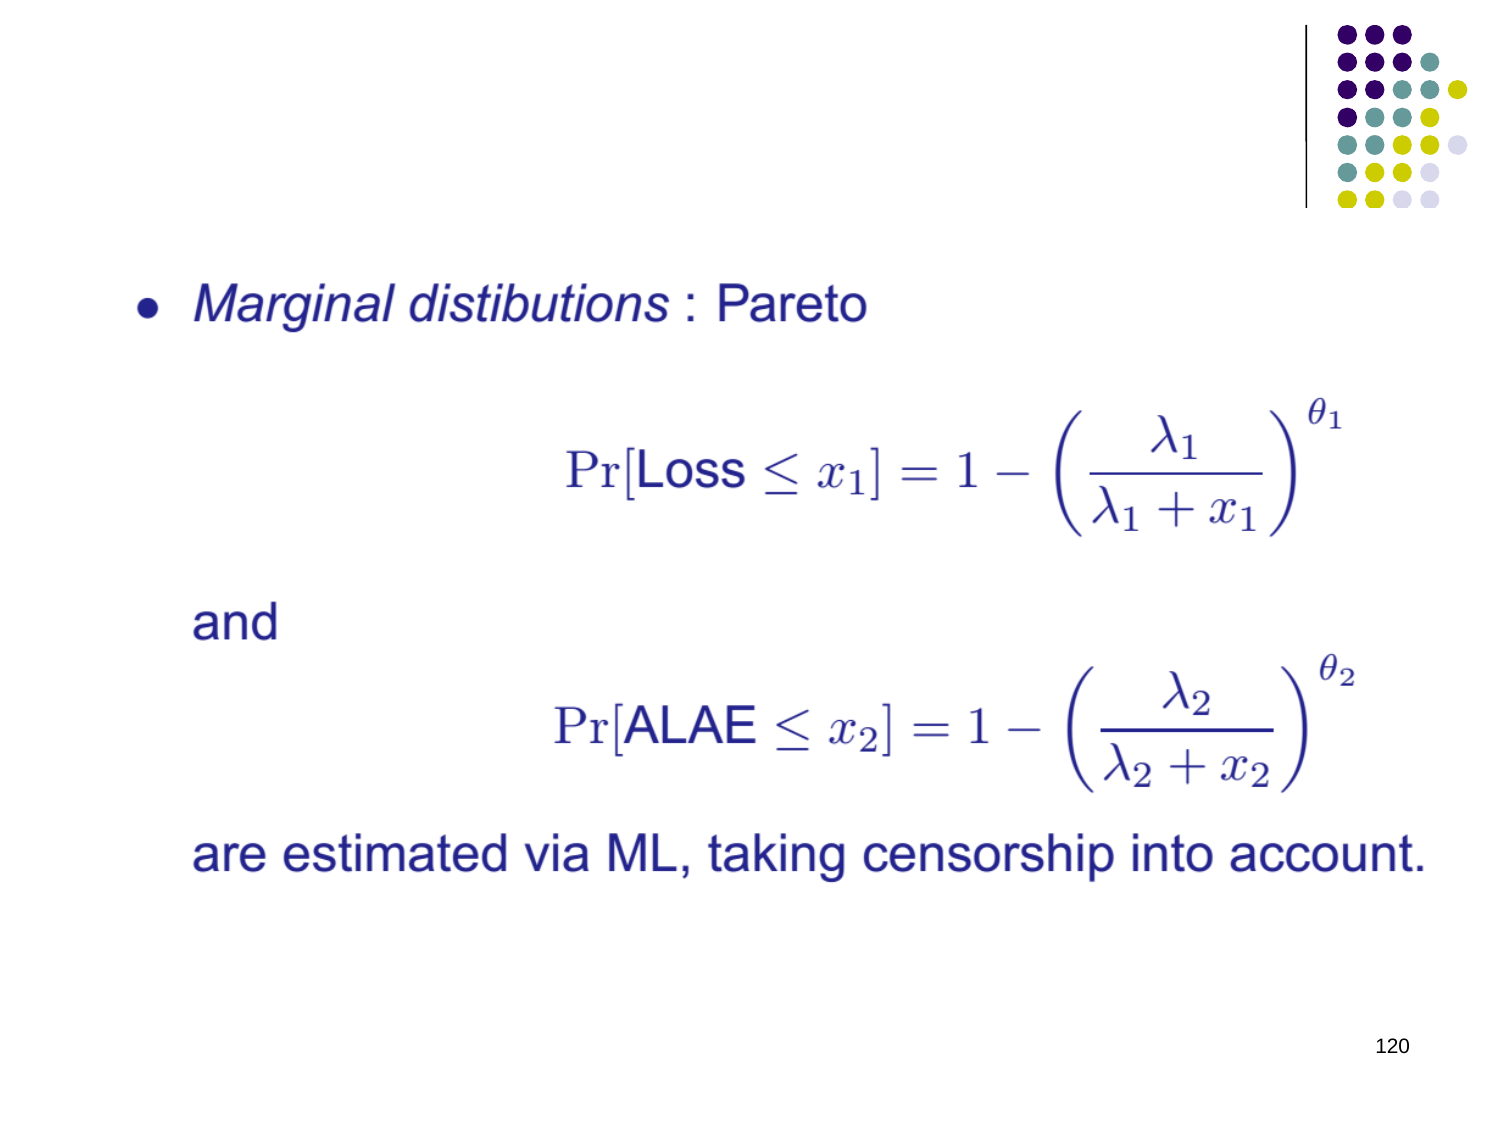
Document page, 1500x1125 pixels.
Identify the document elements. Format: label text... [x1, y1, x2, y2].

slide_number 120 [1074, 1025, 1425, 1100]
picture [1, 207, 1481, 937]
